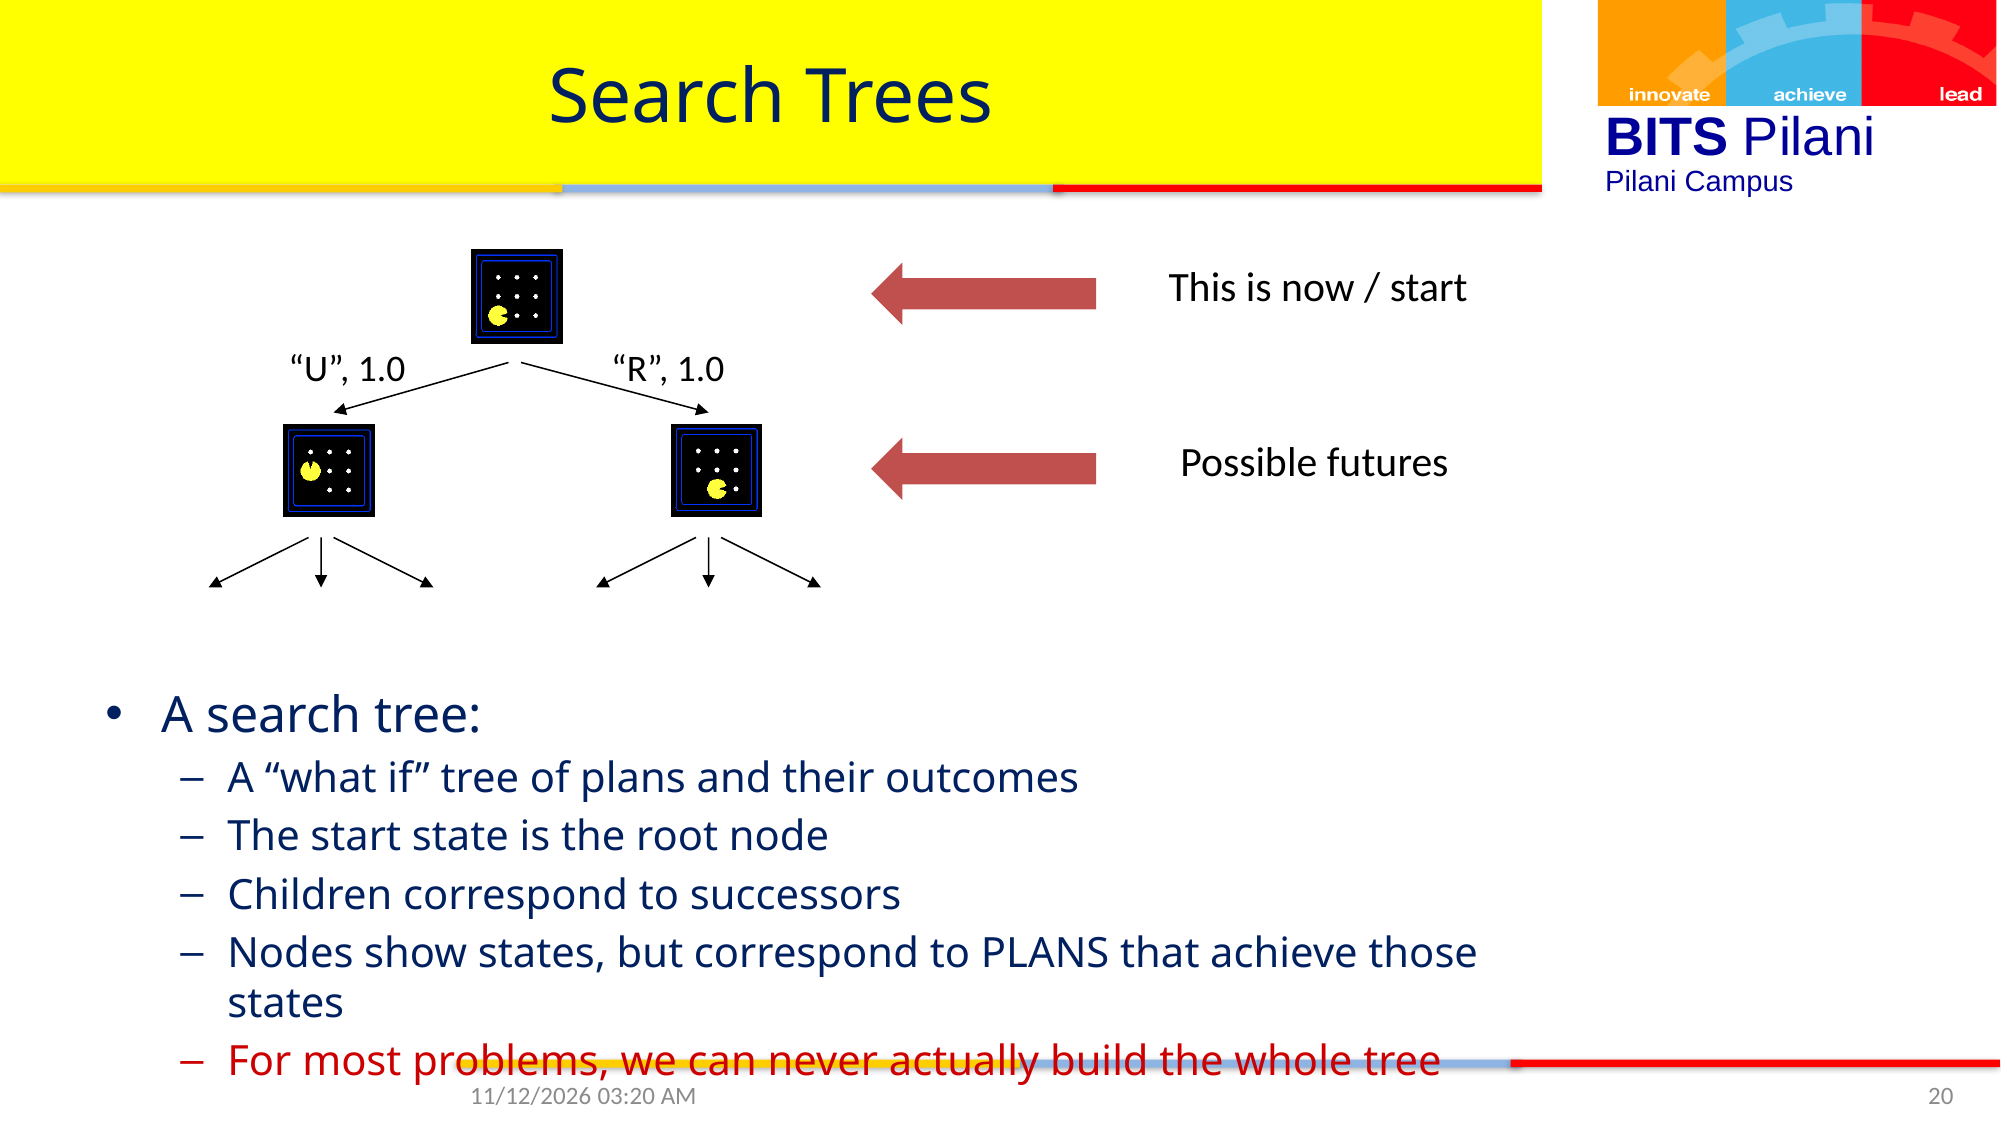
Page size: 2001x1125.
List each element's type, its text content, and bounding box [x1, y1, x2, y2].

text_box [721, 537, 822, 588]
slide_number 20 [1749, 1065, 1969, 1125]
text_box “R”, 1.0 [596, 336, 759, 397]
text_box “U”, 1.0 [273, 336, 461, 397]
text_box [596, 537, 697, 588]
picture [283, 424, 375, 518]
text_box [333, 537, 434, 588]
picture [470, 249, 564, 344]
text_box [868, 435, 1099, 502]
title Search Trees [0, 0, 1543, 185]
text_box [650, 397, 709, 416]
text_box [702, 537, 715, 588]
text_box This is now / start [1153, 251, 1654, 317]
text_box [868, 260, 1099, 327]
picture [1597, 0, 1997, 106]
picture [670, 424, 762, 518]
text_box [333, 397, 389, 416]
text_box Possible futures [1165, 426, 1666, 492]
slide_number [455, 1065, 922, 1125]
text_box [208, 537, 309, 588]
list A search tree: A “what if” tree of plans and their outcomes The start state is the root node Children correspond to successors Nodes show states, but correspond to PLANS that achieve those states For most problems, we can never actually build the whole tree [90, 674, 1520, 1063]
text_box [314, 537, 328, 588]
